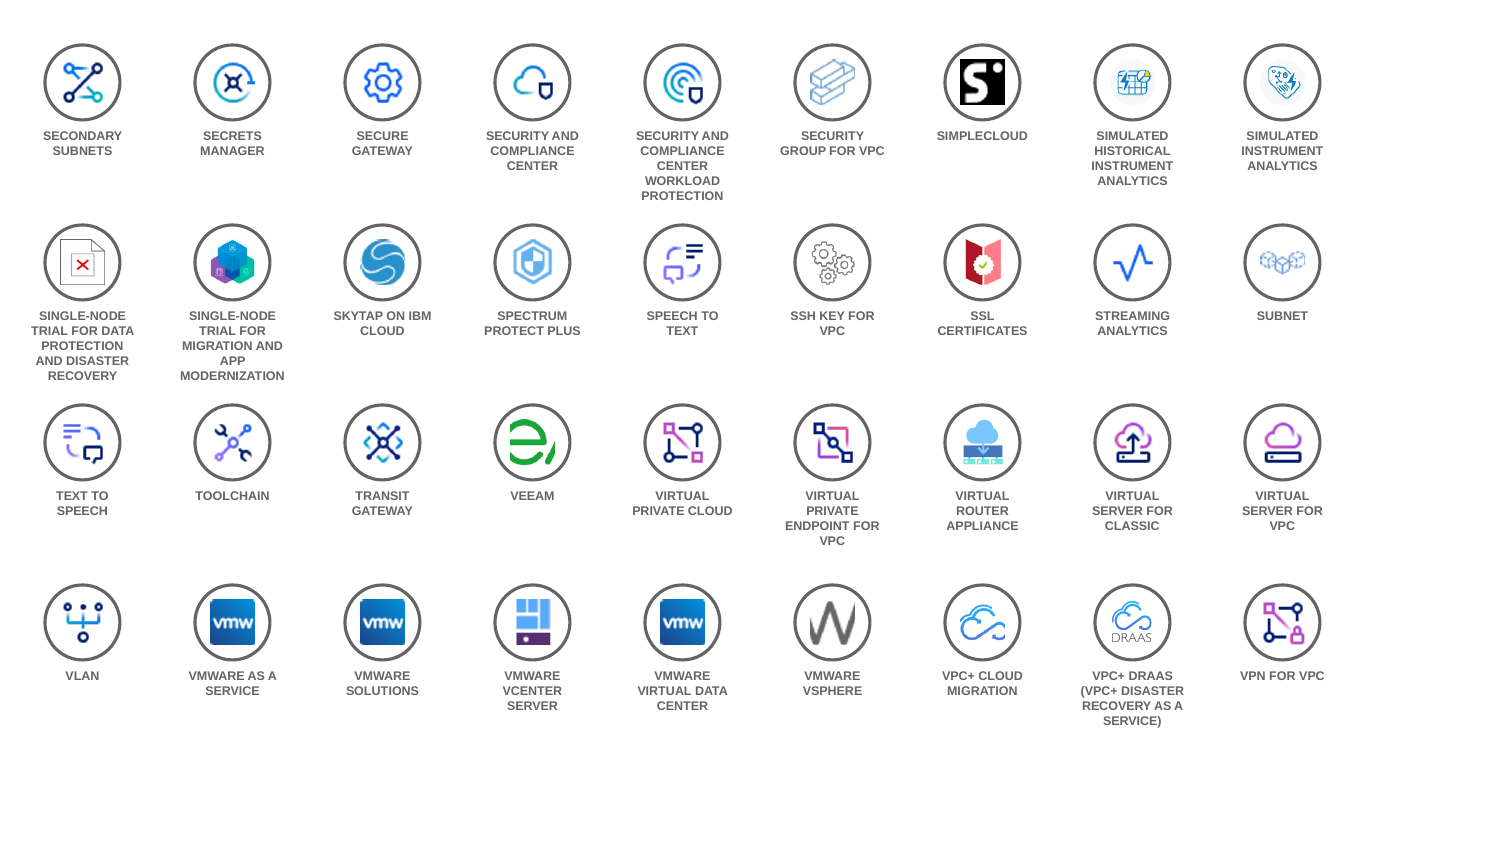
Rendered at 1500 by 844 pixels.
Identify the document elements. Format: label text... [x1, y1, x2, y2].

text_box [1244, 584, 1320, 650]
text_box STREAMING ANALYTICS [1079, 307, 1185, 338]
text_box [194, 584, 270, 650]
text_box [509, 652, 556, 660]
text_box SECURITY AND COMPLIANCE CENTER WORKLOAD PROTECTION [629, 127, 735, 203]
text_box [359, 292, 406, 300]
text_box VIRTUAL SERVER FOR CLASSIC [1079, 487, 1185, 533]
picture [209, 419, 256, 466]
text_box [959, 292, 1006, 300]
text_box [44, 224, 120, 290]
text_box [44, 584, 120, 650]
picture [1109, 239, 1156, 286]
picture [659, 419, 706, 466]
text_box [1109, 112, 1156, 120]
text_box [1094, 44, 1170, 110]
picture [359, 239, 406, 286]
text_box [794, 44, 870, 110]
text_box TEXT TO SPEECH [29, 487, 135, 518]
text_box [59, 652, 106, 660]
text_box [1244, 44, 1320, 110]
picture [509, 59, 556, 106]
text_box [59, 112, 106, 120]
picture [1259, 599, 1306, 646]
picture [1259, 239, 1306, 286]
text_box [959, 652, 1006, 660]
text_box VEEAM [479, 487, 585, 503]
text_box SECRETS MANAGER [179, 127, 285, 158]
text_box [44, 404, 120, 480]
text_box SUBNET [1229, 307, 1335, 323]
picture [359, 599, 406, 646]
text_box [1244, 224, 1320, 290]
text_box [1244, 404, 1320, 480]
text_box [944, 404, 1020, 480]
picture [209, 239, 256, 286]
text_box [344, 44, 420, 110]
text_box SINGLE-NODE TRIAL FOR MIGRATION AND APP MODERNIZATION [179, 307, 285, 383]
picture [209, 59, 256, 106]
text_box [494, 404, 570, 480]
text_box [644, 224, 720, 290]
text_box [344, 224, 420, 290]
picture [359, 59, 406, 106]
text_box [494, 584, 570, 650]
text_box [1109, 292, 1156, 300]
text_box SIMULATED HISTORICAL INSTRUMENT ANALYTICS [1079, 127, 1185, 188]
picture [509, 419, 556, 466]
picture [659, 59, 706, 106]
text_box VMWARE AS A SERVICE [179, 667, 285, 698]
text_box [809, 112, 856, 120]
picture [59, 239, 106, 286]
picture [959, 599, 1006, 646]
picture [59, 599, 106, 646]
text_box [509, 112, 556, 120]
text_box [809, 652, 856, 660]
text_box [494, 224, 570, 290]
text_box VMWARE VIRTUAL DATA CENTER [629, 667, 735, 713]
text_box SECURE GATEWAY [329, 127, 435, 158]
picture [509, 599, 556, 646]
picture [209, 599, 256, 646]
picture [959, 59, 1006, 106]
text_box VPC+ DRAAS (VPC+ DISASTER RECOVERY AS A SERVICE) [1079, 667, 1185, 728]
text_box [1259, 112, 1306, 120]
text_box SPECTRUM PROTECT PLUS [479, 307, 585, 338]
text_box VIRTUAL SERVER FOR VPC [1229, 487, 1335, 533]
text_box [344, 404, 420, 480]
text_box [944, 224, 1020, 290]
text_box SECONDARY SUBNETS [29, 127, 135, 158]
text_box VMWARE VCENTER SERVER [479, 667, 585, 713]
picture [959, 419, 1006, 466]
text_box [344, 584, 420, 650]
text_box [194, 224, 270, 290]
text_box [644, 404, 720, 480]
picture [1109, 59, 1156, 106]
text_box [194, 44, 270, 110]
text_box [209, 112, 256, 120]
text_box [209, 292, 256, 300]
text_box SSH KEY FOR VPC [779, 307, 885, 338]
picture [1259, 419, 1306, 466]
text_box [494, 44, 570, 110]
picture [1109, 599, 1156, 646]
text_box [659, 652, 706, 660]
text_box [644, 44, 720, 110]
text_box VMWARE VSPHERE [779, 667, 885, 698]
picture [809, 239, 856, 286]
text_box VIRTUAL PRIVATE CLOUD [629, 487, 735, 518]
text_box [1109, 652, 1156, 660]
text_box [209, 652, 256, 660]
text_box VIRTUAL ROUTER APPLIANCE [929, 487, 1035, 533]
text_box [359, 112, 406, 120]
text_box [1094, 224, 1170, 290]
text_box [44, 44, 120, 110]
picture [659, 599, 706, 646]
text_box [644, 584, 720, 650]
text_box [509, 292, 556, 300]
text_box SECURITY GROUP FOR VPC [779, 127, 885, 158]
picture [809, 419, 856, 466]
text_box [59, 292, 106, 300]
text_box SKYTAP ON IBM CLOUD [329, 307, 435, 338]
text_box SINGLE-NODE TRIAL FOR DATA PROTECTION AND DISASTER RECOVERY [29, 307, 135, 383]
text_box [1094, 584, 1170, 650]
text_box VPN FOR VPC [1229, 667, 1335, 683]
text_box SECURITY AND COMPLIANCE CENTER [479, 127, 585, 173]
picture [1109, 419, 1156, 466]
text_box SSL CERTIFICATES [929, 307, 1035, 338]
picture [59, 59, 106, 106]
text_box [659, 112, 706, 120]
text_box VPC+ CLOUD MIGRATION [929, 667, 1035, 698]
text_box [944, 584, 1020, 650]
text_box TOOLCHAIN [179, 487, 285, 503]
text_box SPEECH TO TEXT [629, 307, 735, 338]
text_box [809, 292, 856, 300]
text_box VLAN [29, 667, 135, 683]
text_box SIMULATED INSTRUMENT ANALYTICS [1229, 127, 1335, 173]
picture [809, 599, 856, 646]
picture [1259, 59, 1306, 106]
text_box [959, 112, 1006, 120]
text_box [194, 404, 270, 480]
picture [59, 419, 106, 466]
text_box [794, 584, 870, 650]
text_box VMWARE SOLUTIONS [329, 667, 435, 698]
text_box [1259, 652, 1306, 660]
text_box [794, 404, 870, 480]
text_box [944, 44, 1020, 110]
picture [809, 59, 856, 106]
text_box [359, 652, 406, 660]
picture [959, 239, 1006, 286]
picture [359, 419, 406, 466]
picture [509, 239, 556, 286]
text_box [659, 292, 706, 300]
text_box VIRTUAL PRIVATE ENDPOINT FOR VPC [779, 487, 885, 548]
text_box [1094, 404, 1170, 480]
text_box TRANSIT GATEWAY [329, 487, 435, 518]
text_box [1259, 292, 1306, 300]
text_box SIMPLECLOUD [929, 127, 1035, 143]
text_box [794, 224, 870, 290]
picture [659, 239, 706, 286]
